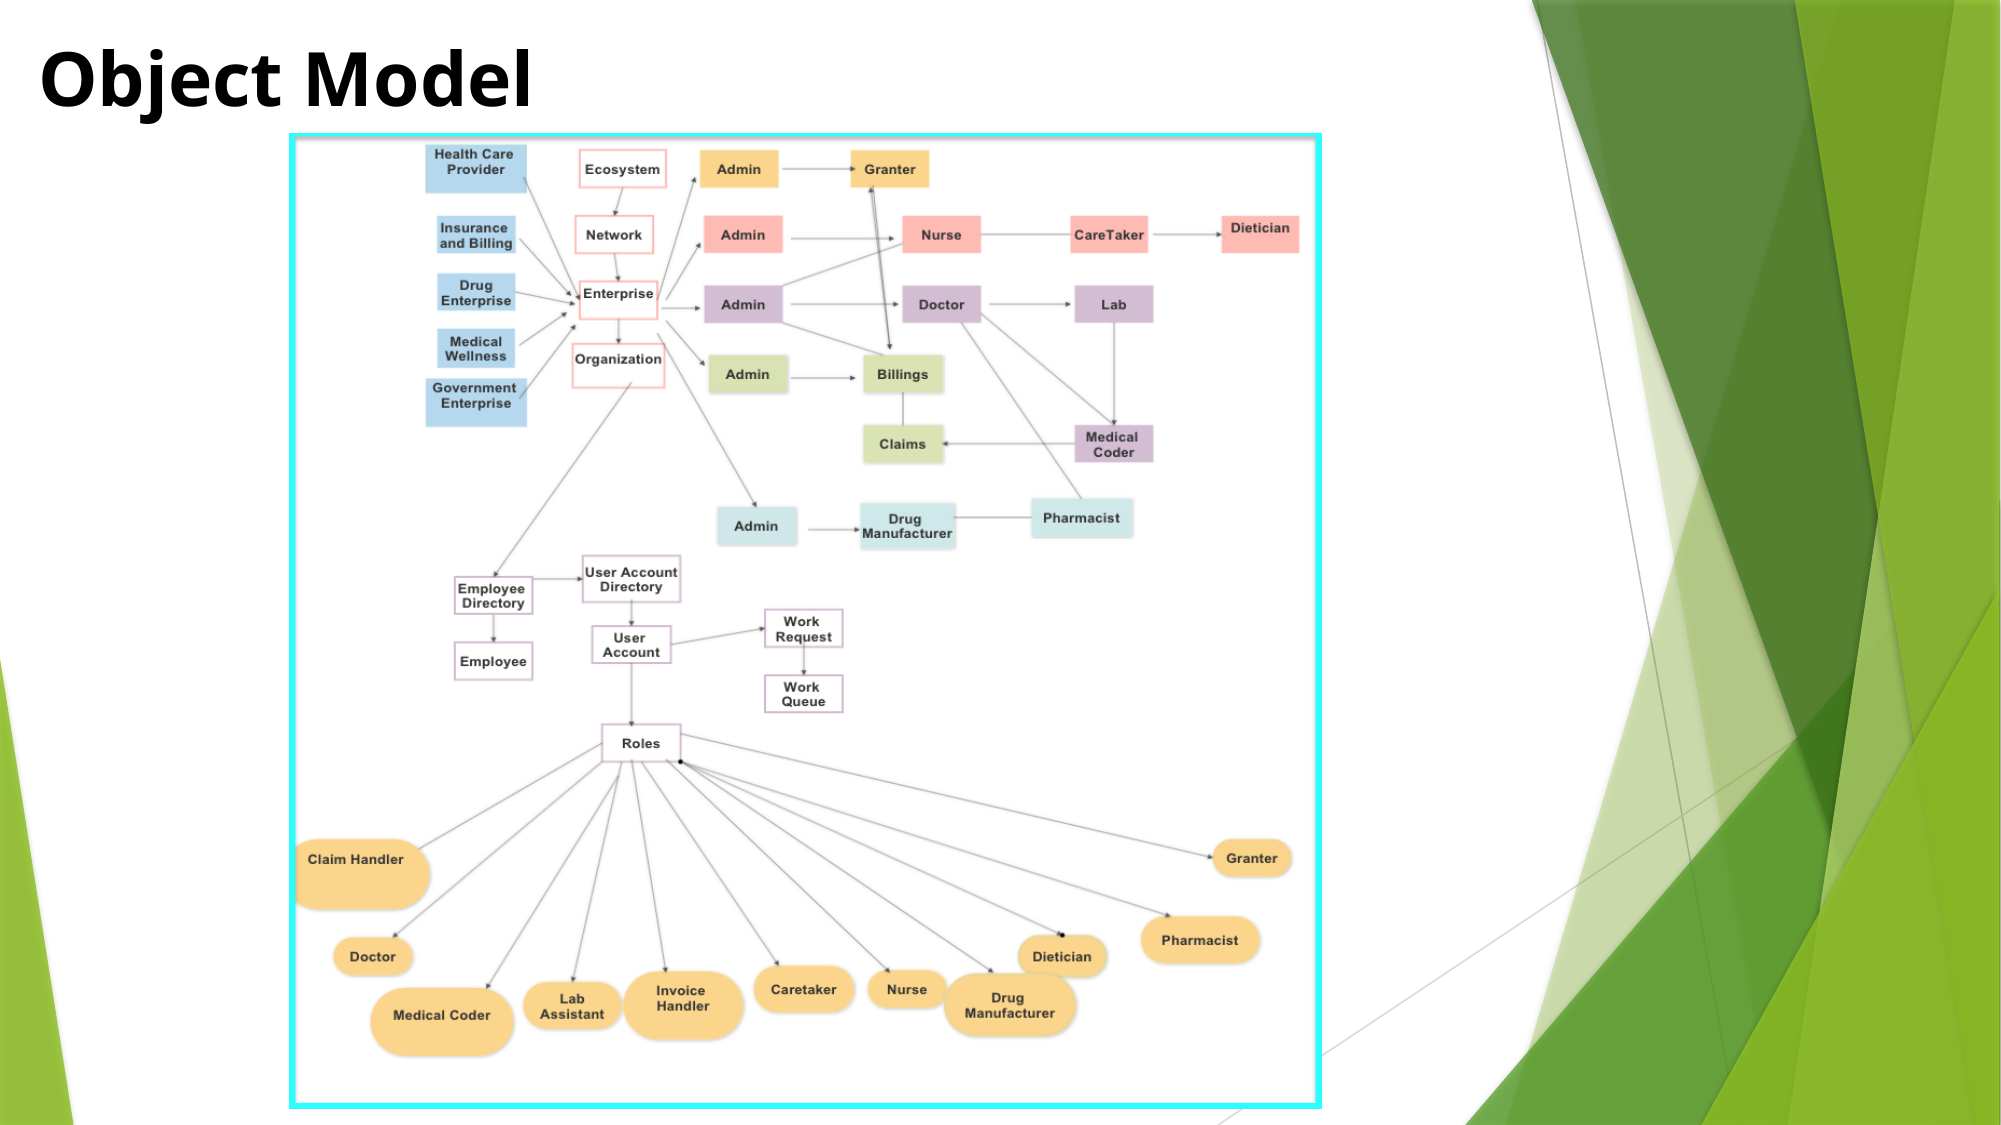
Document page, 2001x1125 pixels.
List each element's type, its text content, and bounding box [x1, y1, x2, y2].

title Object Model [23, 24, 670, 140]
picture [288, 133, 1322, 1110]
